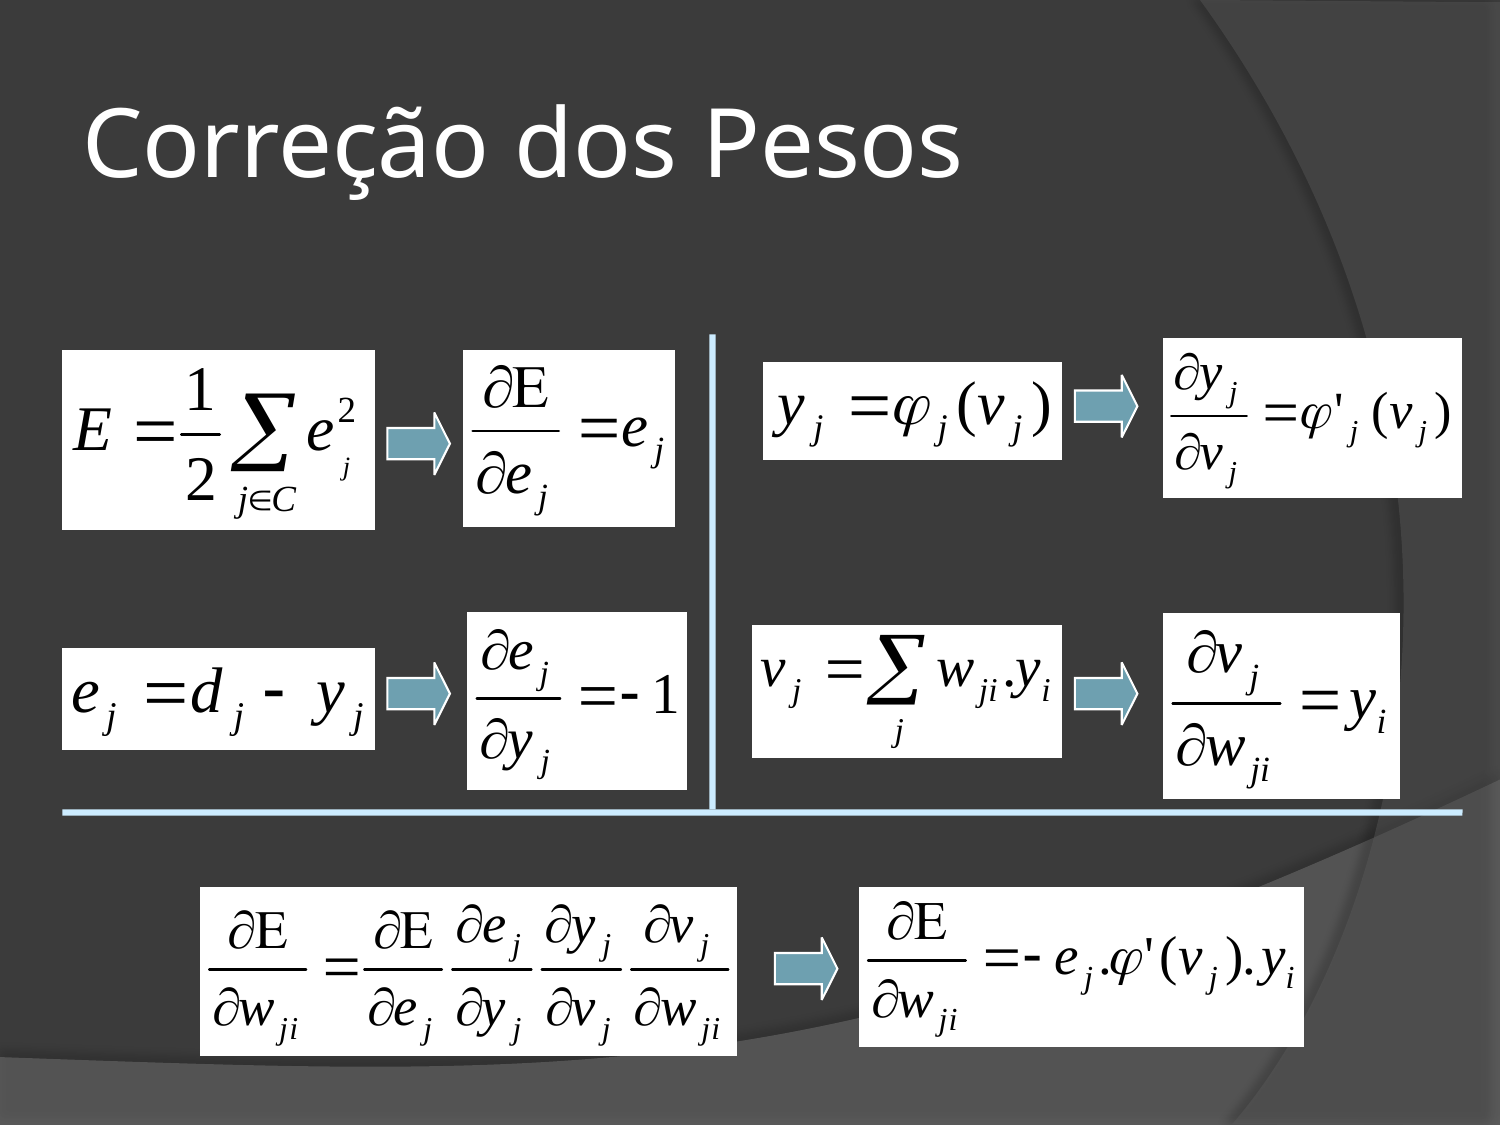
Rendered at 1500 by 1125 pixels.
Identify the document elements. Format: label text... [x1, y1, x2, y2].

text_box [62, 349, 376, 530]
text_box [774, 887, 1304, 1048]
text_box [1074, 337, 1463, 499]
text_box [387, 611, 688, 791]
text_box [762, 362, 1063, 461]
title Correção dos Pesos [75, 45, 1300, 233]
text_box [199, 887, 738, 1057]
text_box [387, 349, 676, 527]
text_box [752, 624, 1063, 759]
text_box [1074, 612, 1401, 800]
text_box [62, 647, 376, 751]
